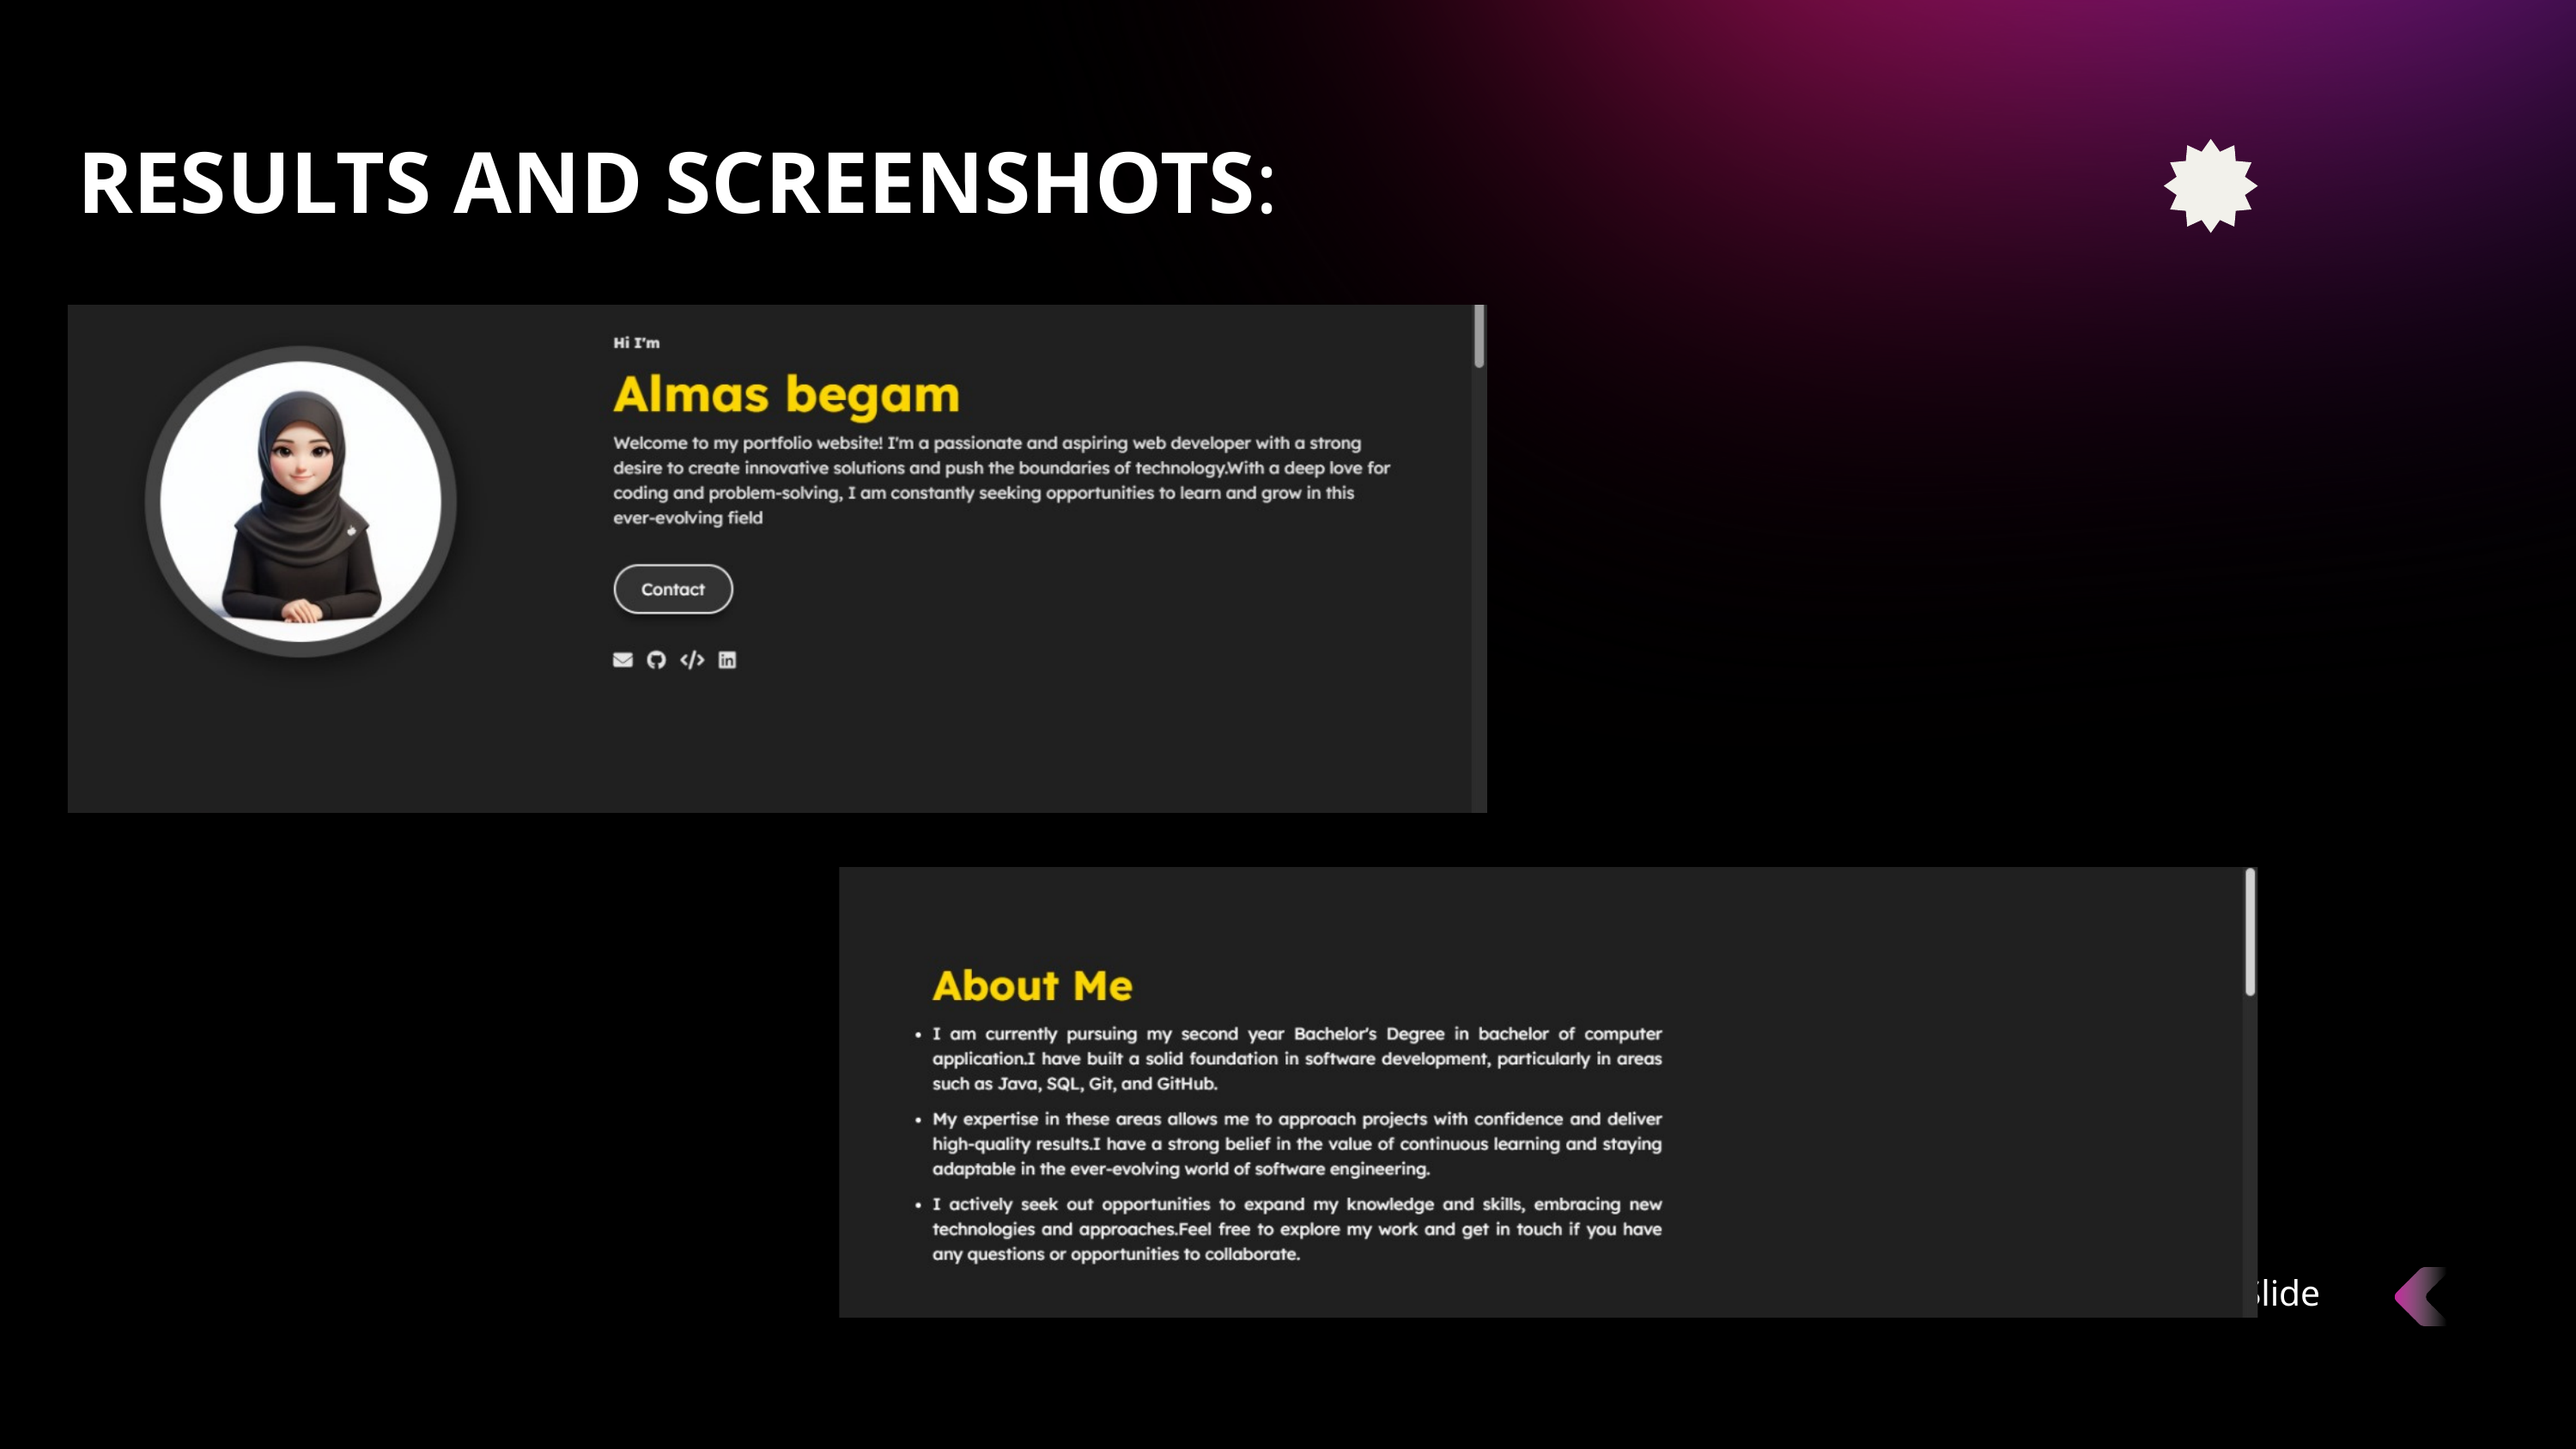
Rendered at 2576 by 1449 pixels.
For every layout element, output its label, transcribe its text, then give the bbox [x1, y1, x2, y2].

text_box [2394, 1267, 2453, 1326]
text_box [839, 867, 2258, 1318]
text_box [2163, 138, 2258, 233]
text_box RESULTS AND SCREENSHOTS: [67, 142, 1288, 231]
text_box [899, 0, 2576, 762]
text_box Next Slide [2258, 1276, 2394, 1313]
text_box [67, 305, 1487, 814]
